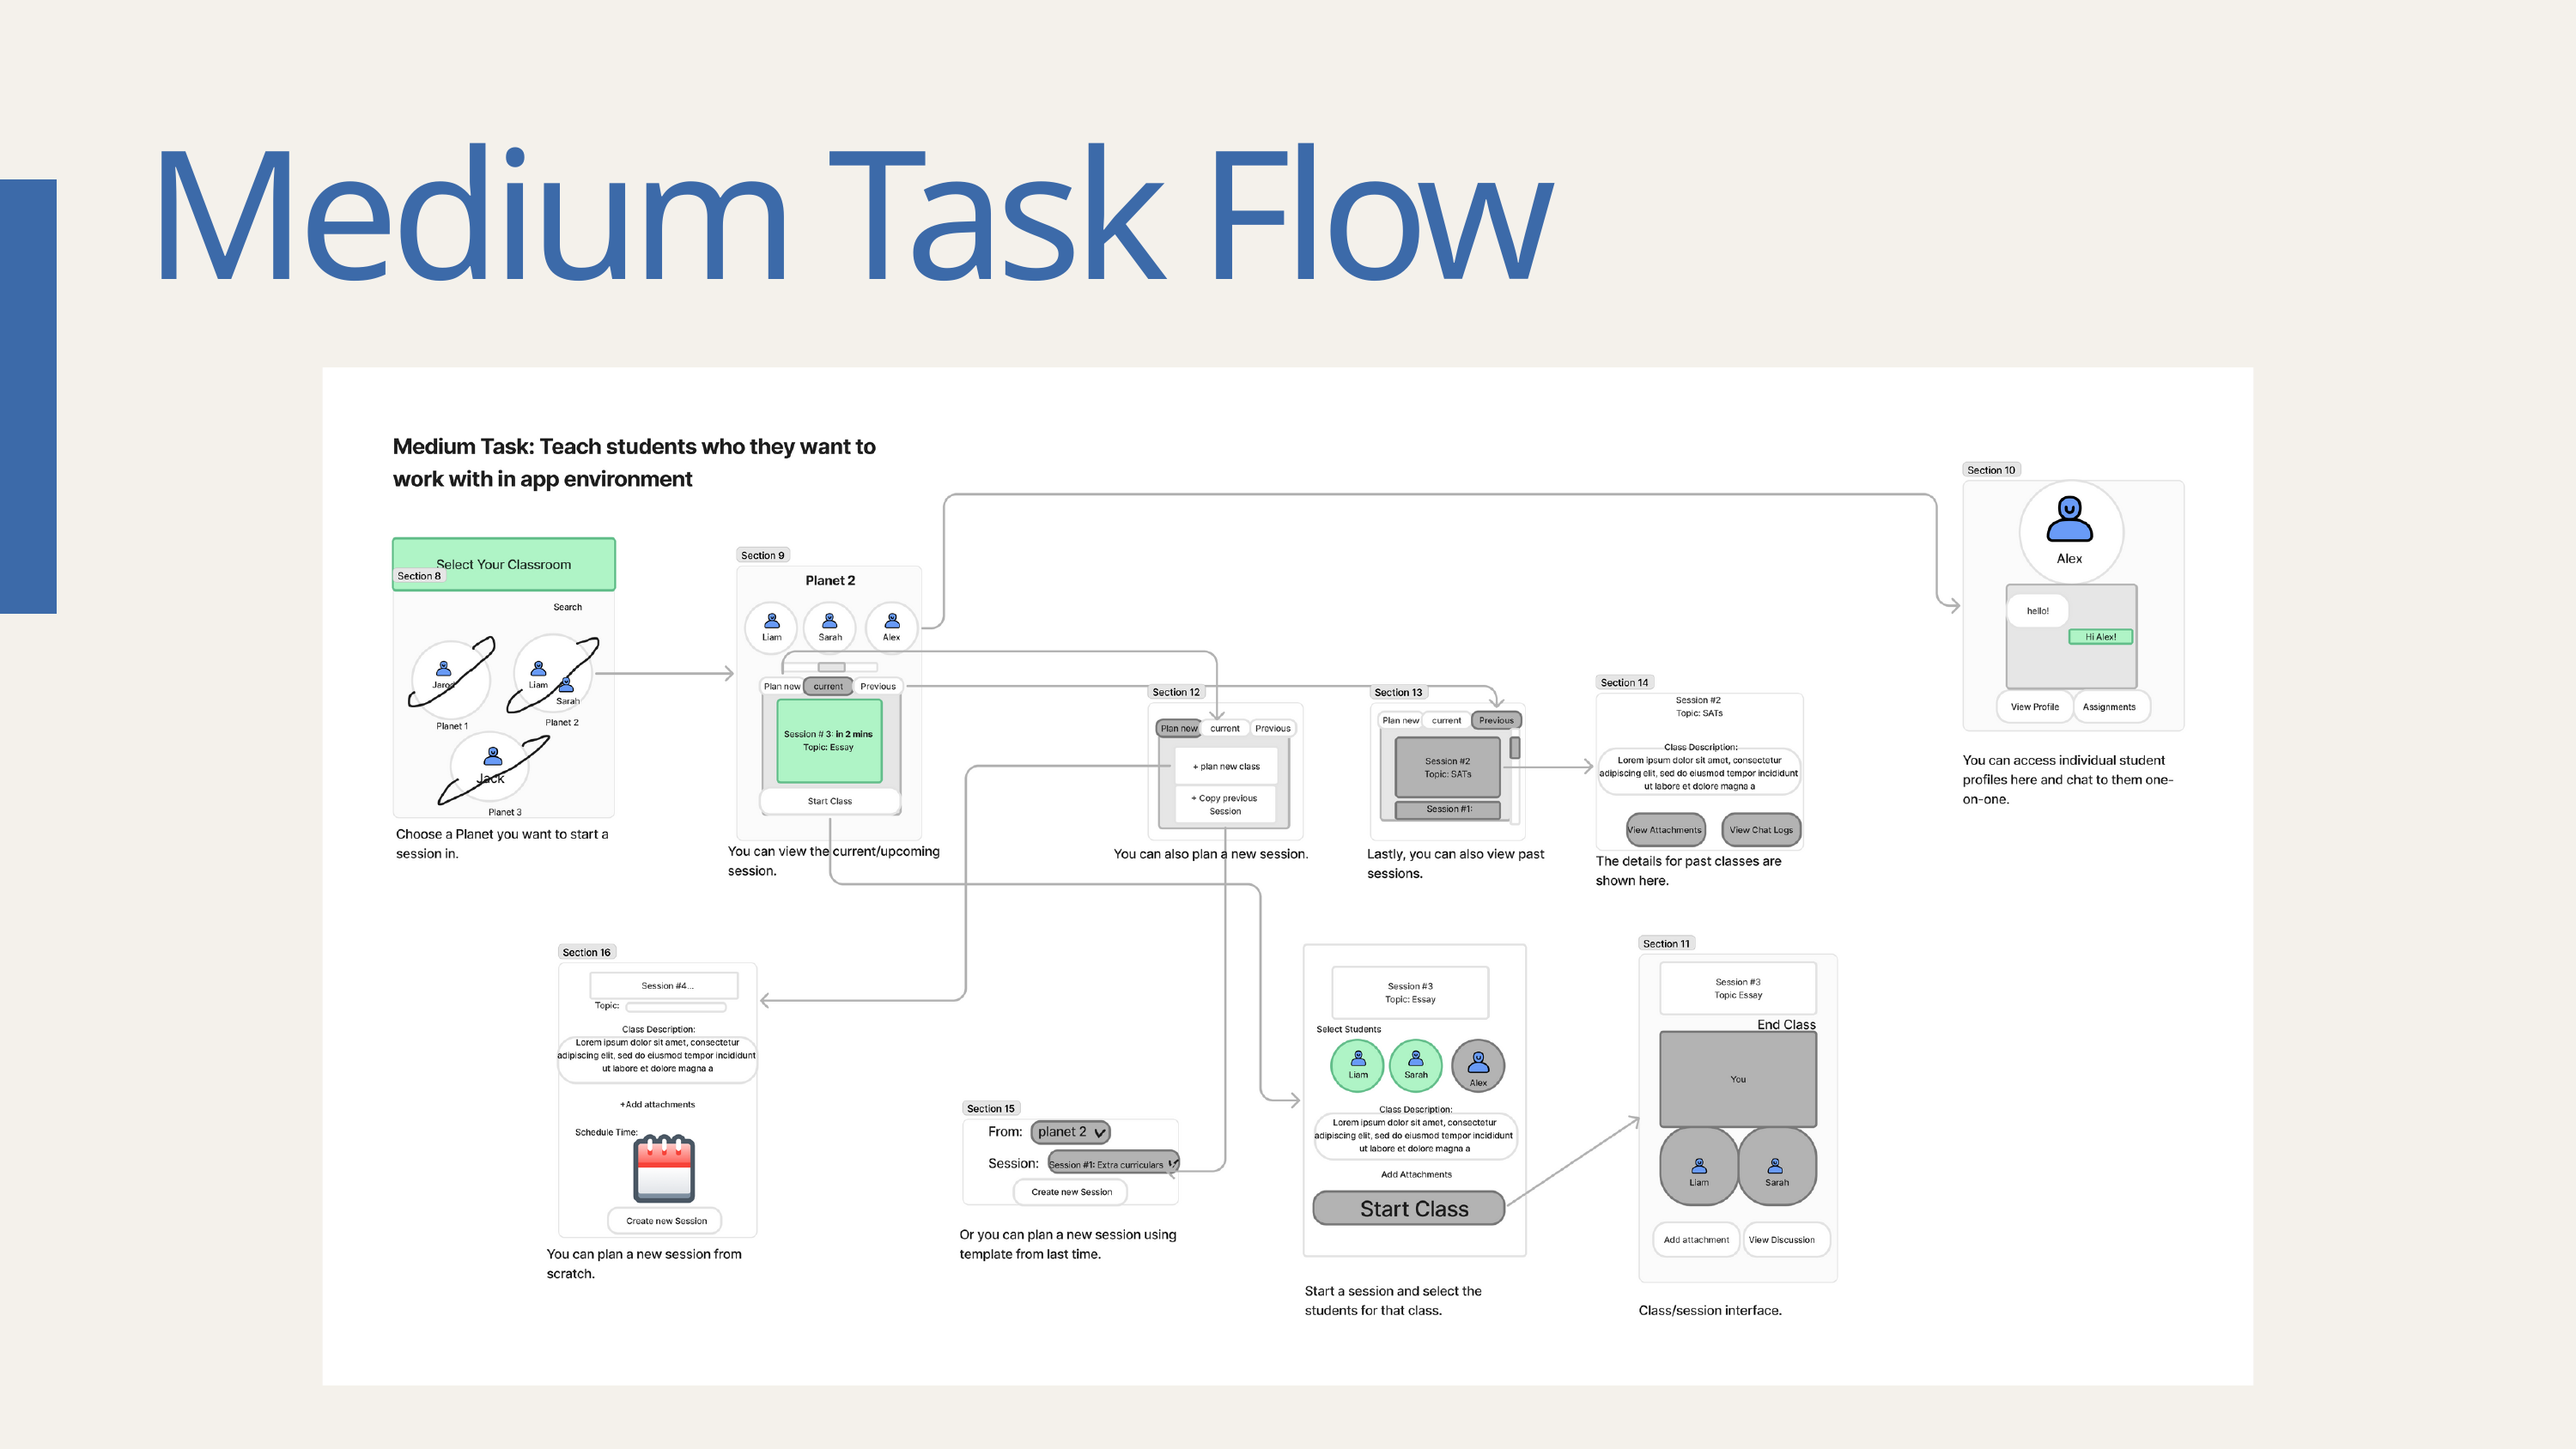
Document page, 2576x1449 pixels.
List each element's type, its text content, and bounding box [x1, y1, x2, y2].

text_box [0, 179, 57, 615]
text_box Medium Task Flow [144, 155, 2267, 315]
text_box [322, 367, 2254, 1385]
